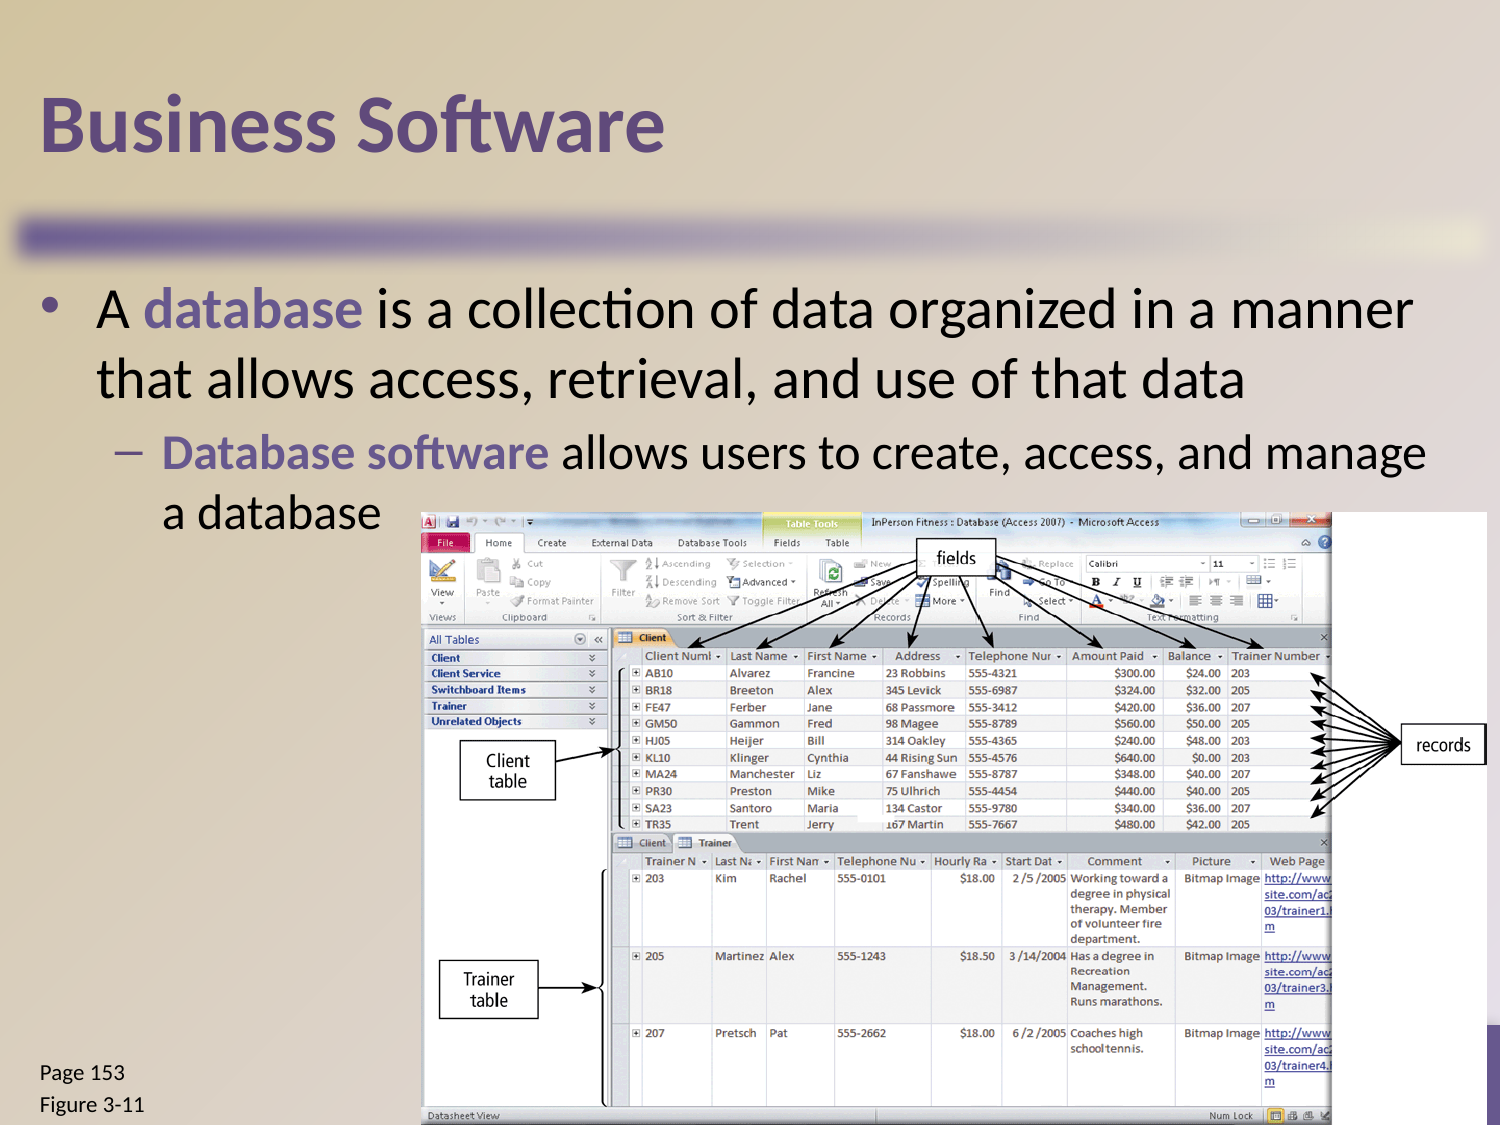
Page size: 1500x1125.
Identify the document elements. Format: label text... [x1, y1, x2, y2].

list A database is a collection of data organized in a manner that allows access, retrieval, and use of that data Database software allows users to create, access, and manage a database [24, 262, 1475, 1025]
title Business Software [24, 24, 1475, 213]
list Page 153 Figure 3-11 [24, 1050, 300, 1125]
slide_number 16 [1491, 1025, 1500, 1125]
picture [421, 512, 1487, 1125]
